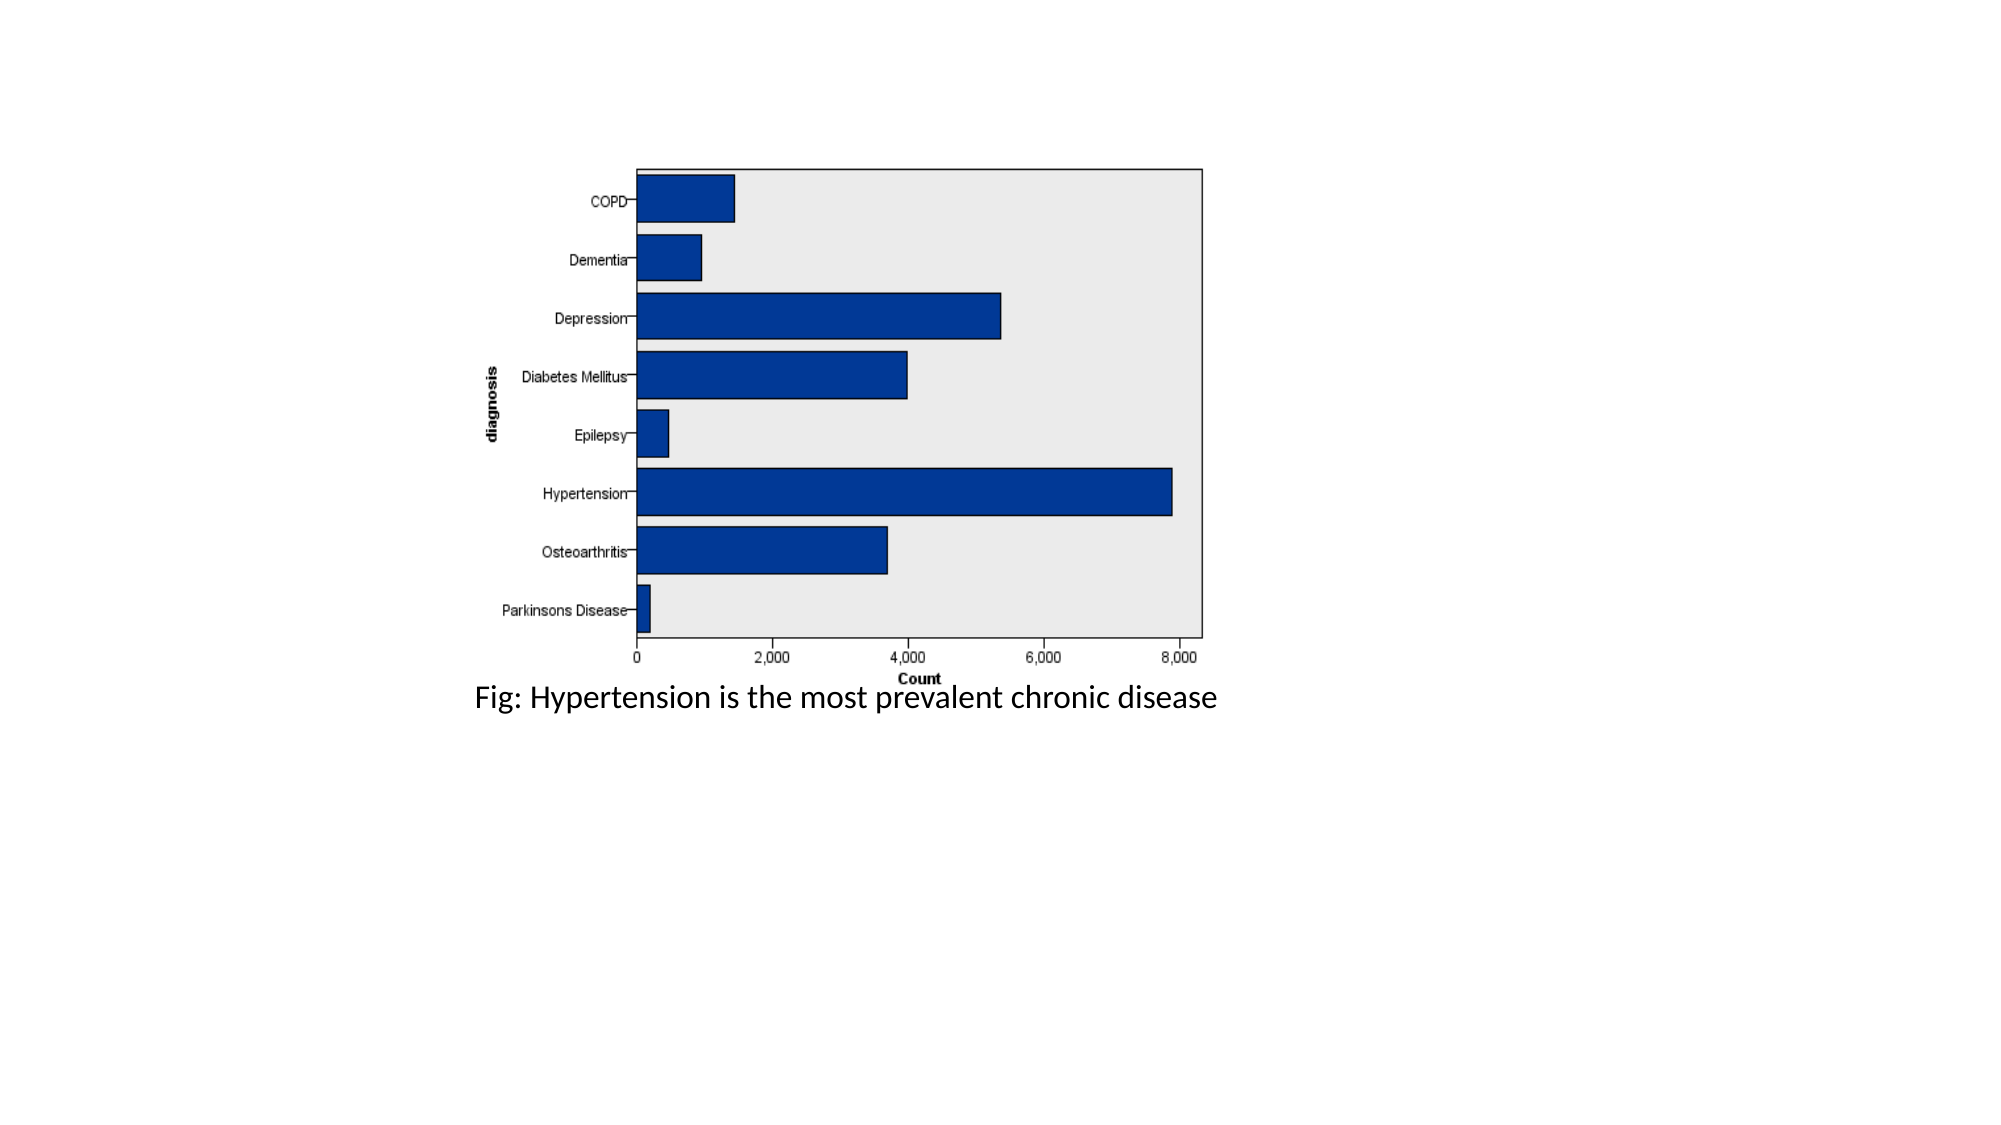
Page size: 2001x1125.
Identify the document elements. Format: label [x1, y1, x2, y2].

text_box [444, 129, 1240, 730]
